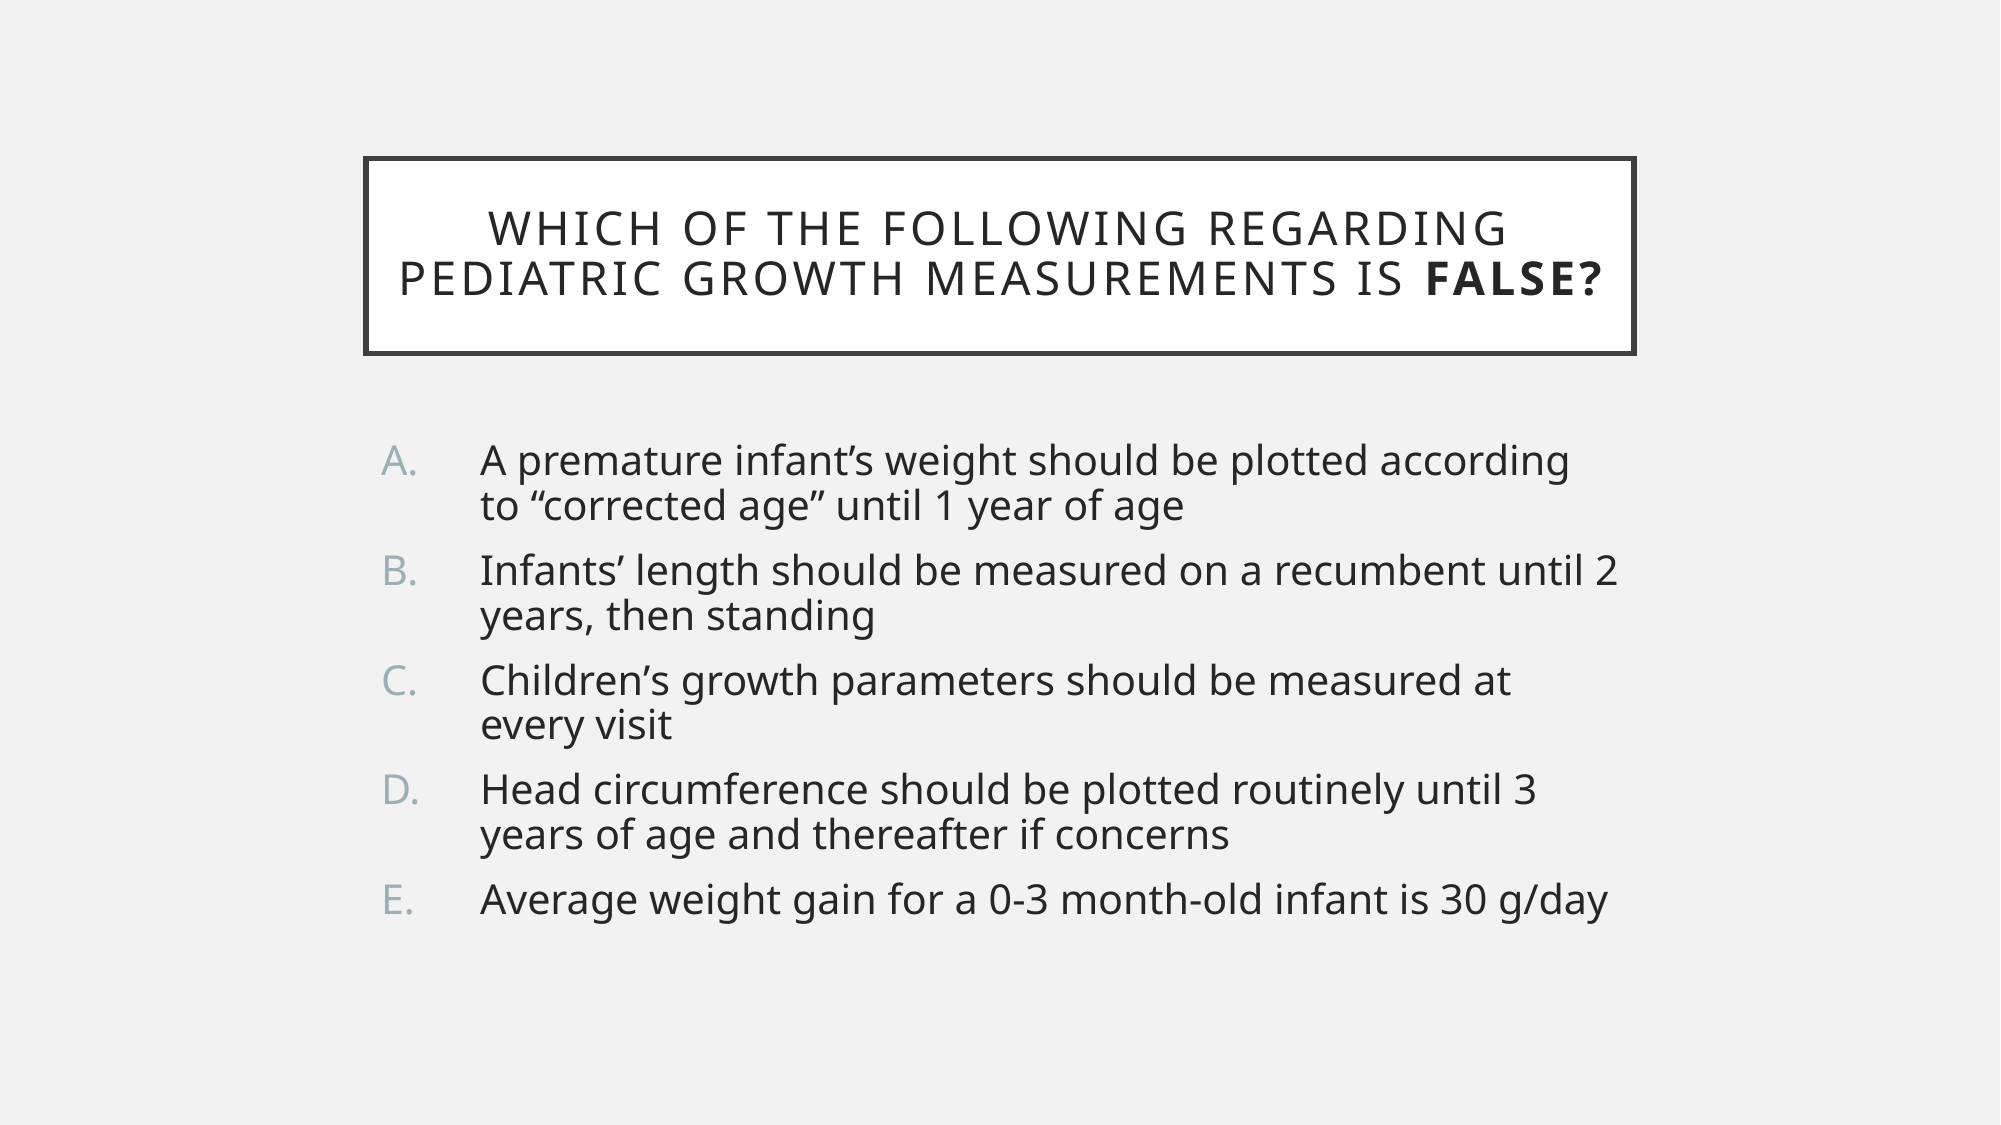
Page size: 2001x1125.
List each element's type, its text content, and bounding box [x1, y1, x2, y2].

list A premature infant’s weight should be plotted according to “corrected age” until 1 year of age Infants’ length should be measured on a recumbent until 2 years, then standing Children’s growth parameters should be measured at every visit Head circumference should be plotted routinely until 3 years of age and thereafter if concerns Average weight gain for a 0-3 month-old infant is 30 g/day [366, 432, 1634, 942]
title Which of the following regarding pediatric growth measurements is fALSE? [363, 156, 1637, 356]
